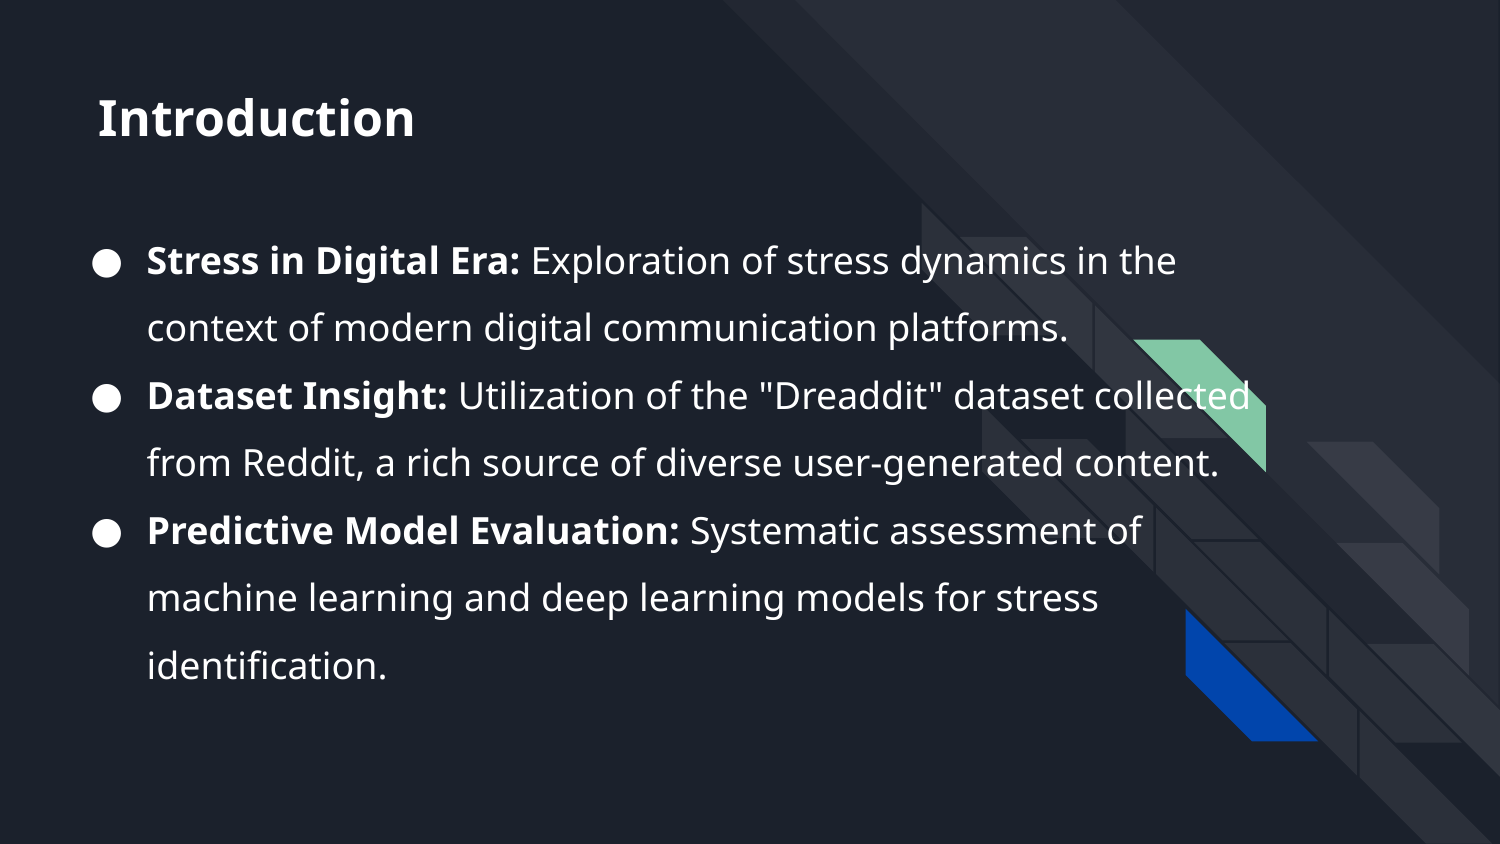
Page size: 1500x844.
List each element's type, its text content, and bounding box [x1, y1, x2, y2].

text_box Stress in Digital Era: Exploration of stress dynamics in the context of modern digital communication platforms. Dataset Insight: Utilization of the "Dreaddit" dataset collected from Reddit, a rich source of diverse user-generated content. Predictive Model Evaluation: Systematic assessment of machine learning and deep learning models for stress identification. [56, 199, 1306, 794]
title Introduction [83, 71, 1239, 152]
text_box [950, 378, 1500, 444]
text_box [786, 231, 1500, 298]
